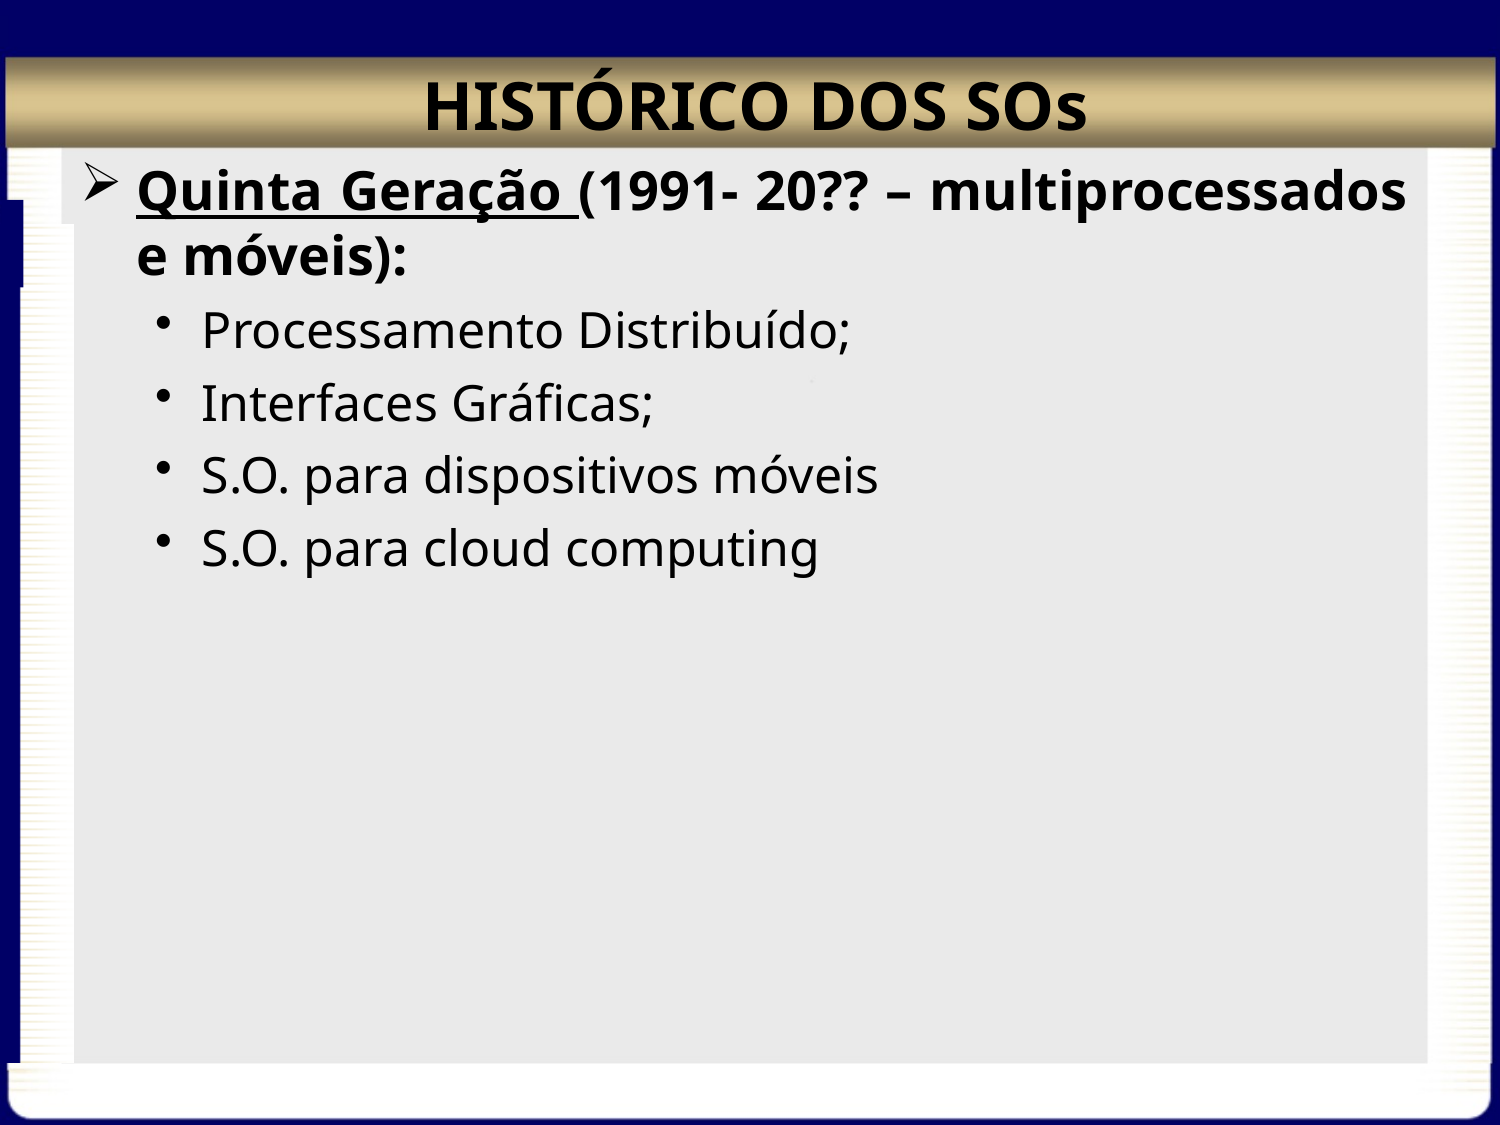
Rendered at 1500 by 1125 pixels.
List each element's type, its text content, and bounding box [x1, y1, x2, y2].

picture [0, 0, 1500, 1125]
title HISTÓRICO DOS SOs [100, 66, 1412, 142]
list Quinta Geração (1991- 20?? – multiprocessados e móveis): Processamento Distribuído; Interfaces Gráficas; S.O. para dispositivos móveis S.O. para cloud computing [64, 149, 1424, 1071]
